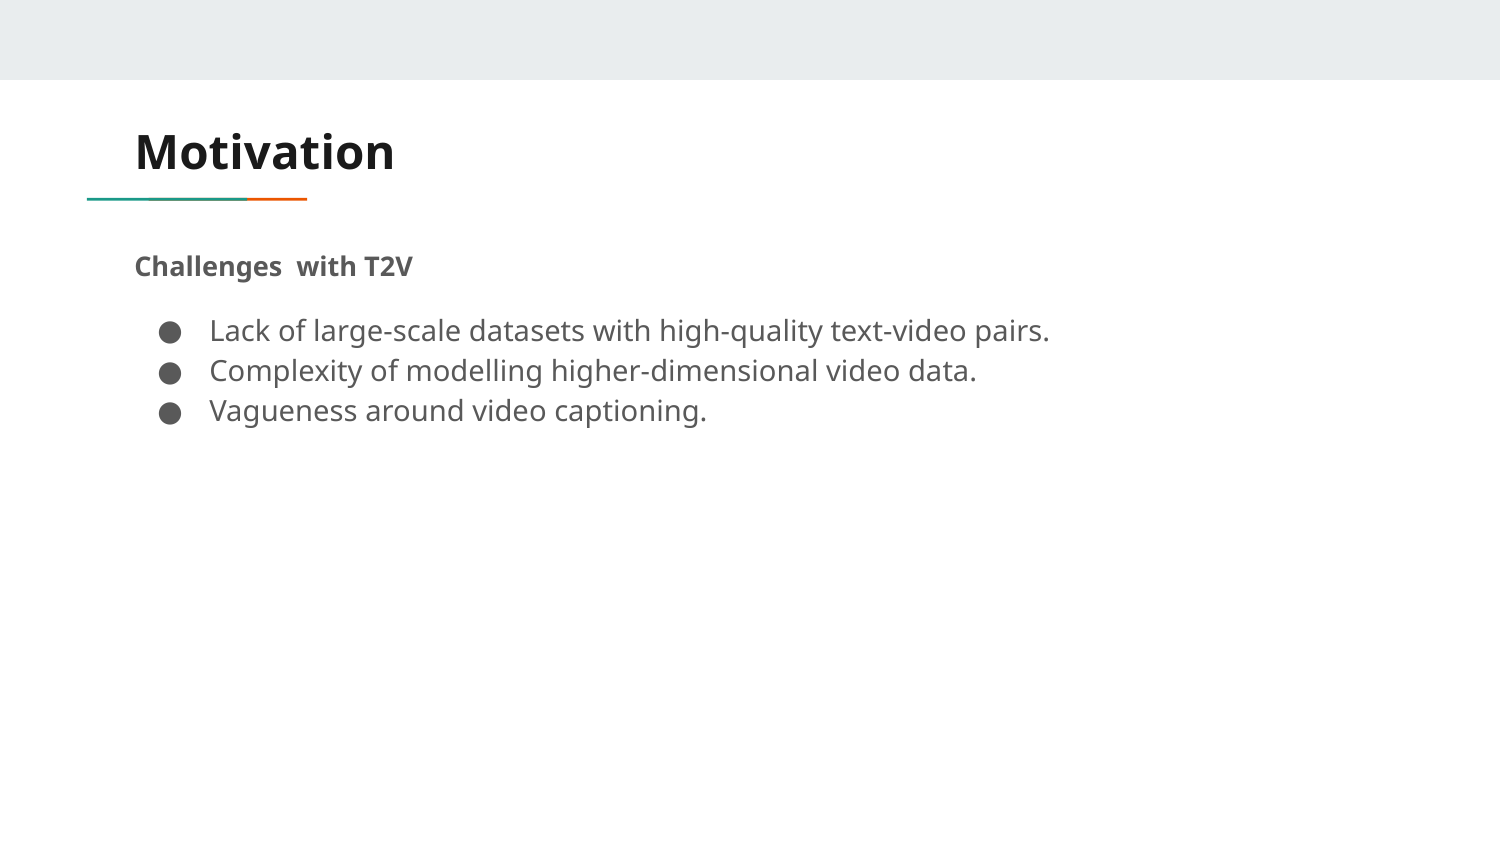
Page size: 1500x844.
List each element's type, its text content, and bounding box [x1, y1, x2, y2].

title Motivation [119, 106, 1381, 195]
list Challenges with T2V Lack of large-scale datasets with high-quality text-video pairs. Complexity of modelling higher-dimensional video data. Vagueness around video captioning. [119, 229, 1406, 735]
